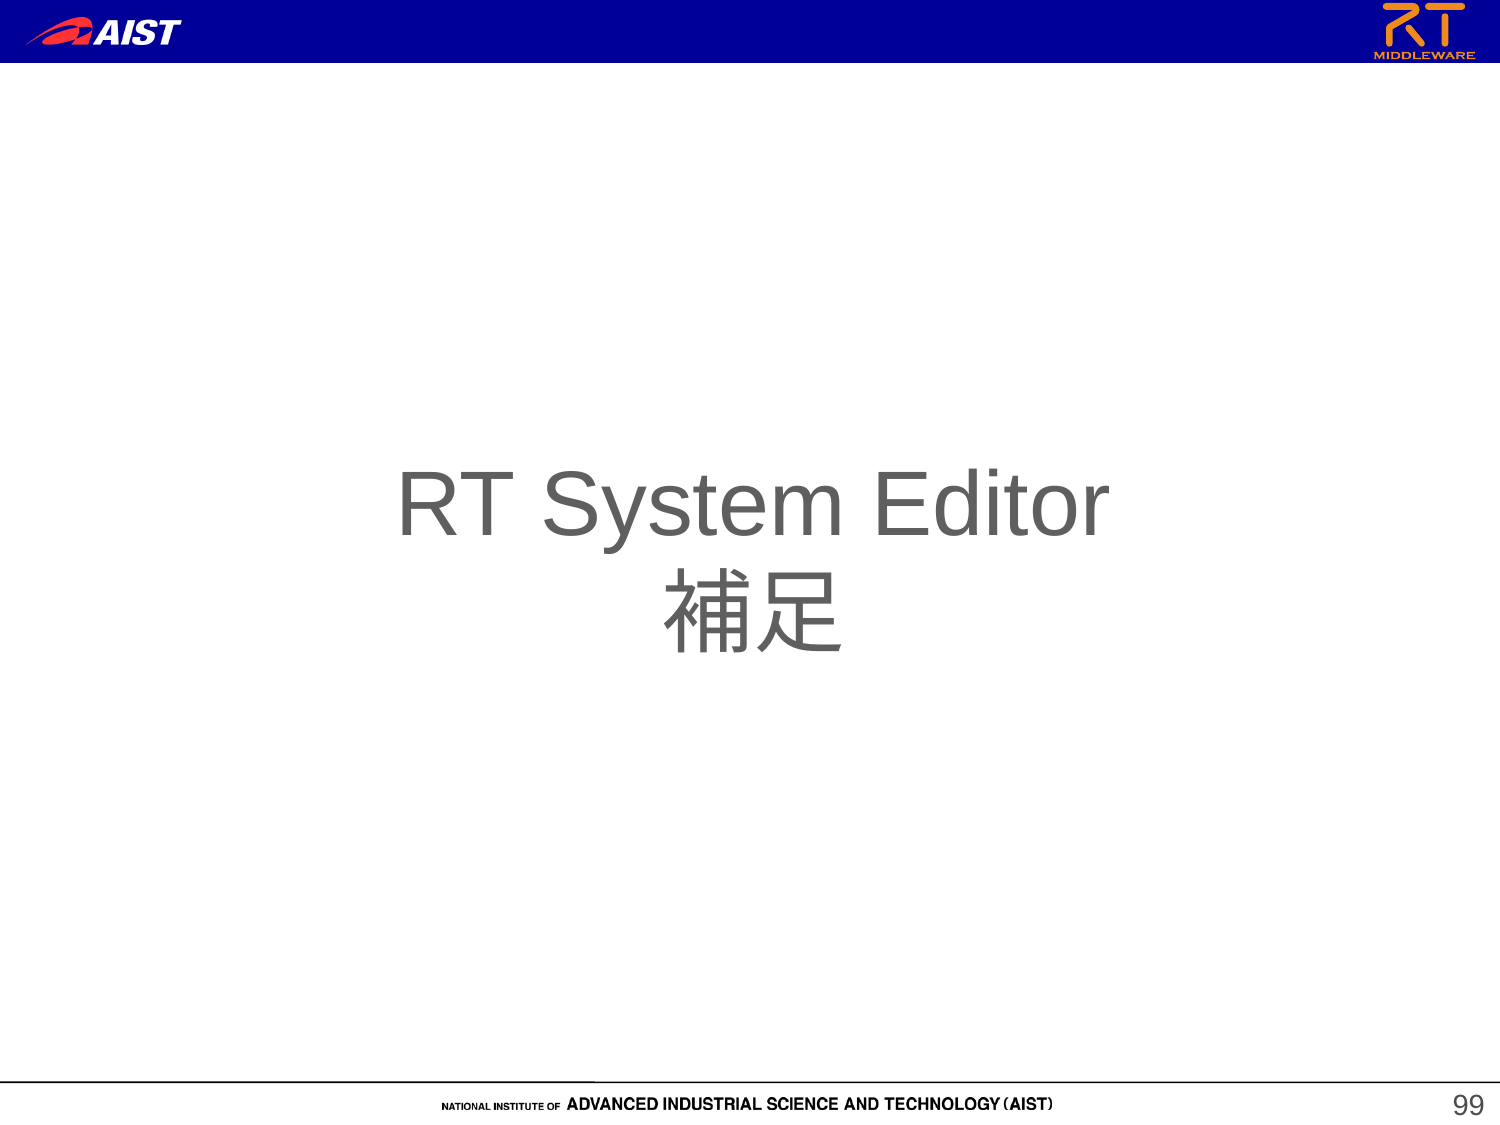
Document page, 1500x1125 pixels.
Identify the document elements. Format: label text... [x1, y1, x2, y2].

picture [0, 0, 1500, 63]
slide_number 99 [1149, 1078, 1500, 1125]
text_box RT System Editor 補足 [31, 432, 1476, 676]
picture [442, 1097, 1052, 1110]
